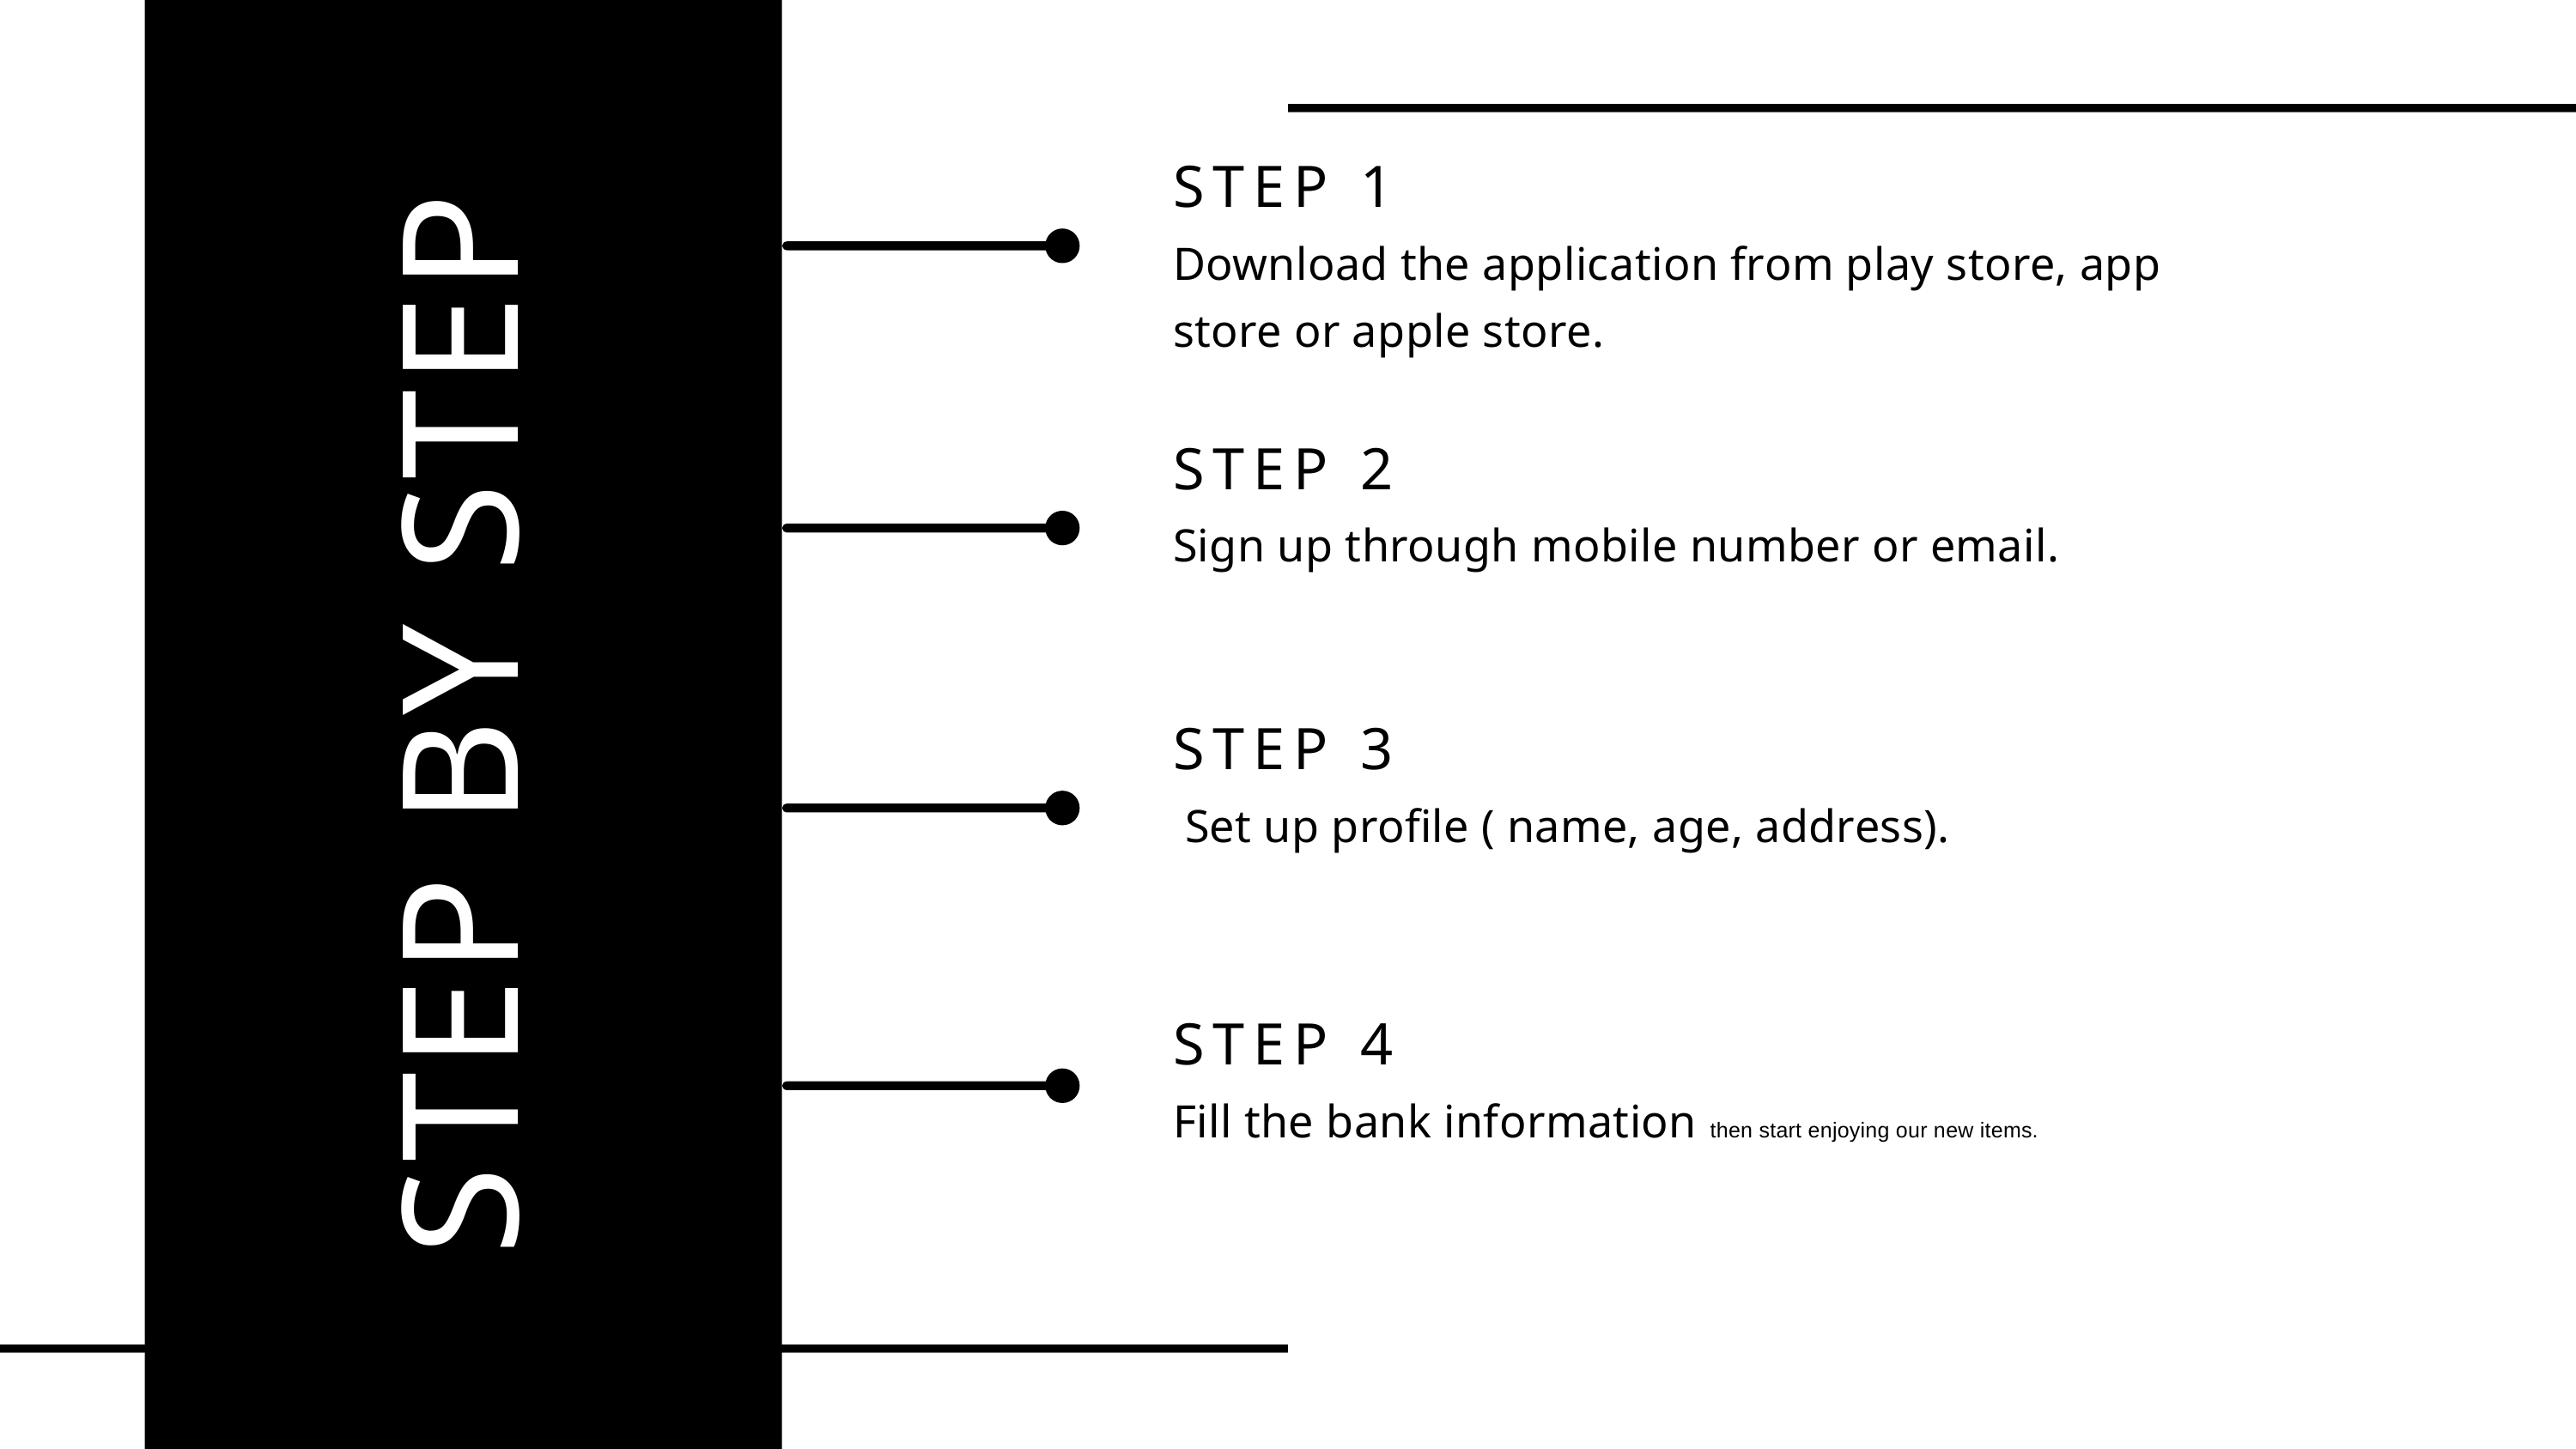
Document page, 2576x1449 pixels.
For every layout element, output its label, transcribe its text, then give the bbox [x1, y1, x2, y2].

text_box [781, 790, 1080, 826]
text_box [1172, 144, 2227, 350]
text_box [0, 1344, 144, 1353]
text_box [782, 1344, 1288, 1353]
text_box [1288, 104, 2576, 112]
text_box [1172, 427, 2227, 566]
text_box STEP BY STEP [381, 128, 551, 1321]
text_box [781, 228, 1080, 264]
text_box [781, 1068, 1080, 1104]
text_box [1172, 706, 2227, 846]
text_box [1172, 1001, 2227, 1207]
text_box [144, 0, 782, 1449]
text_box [781, 510, 1080, 546]
